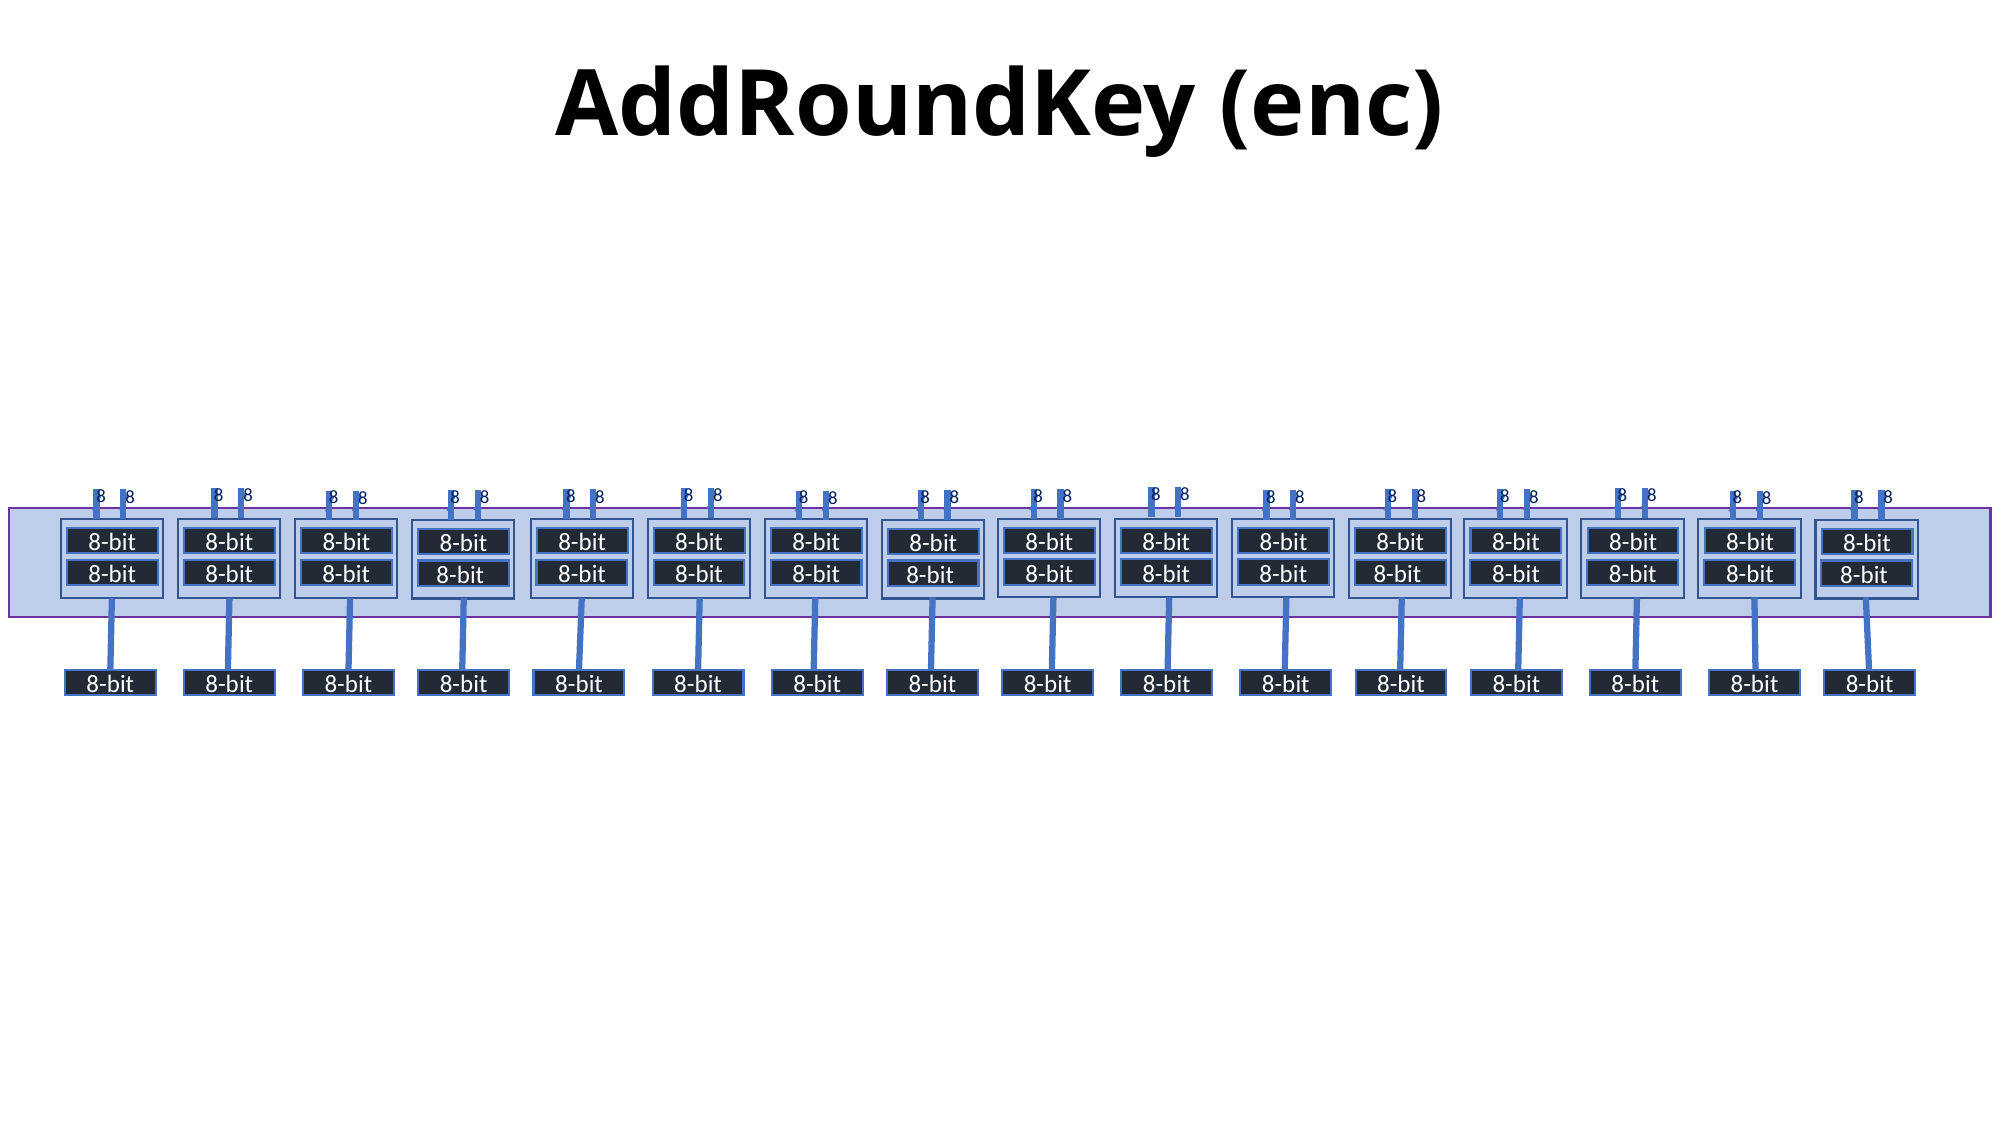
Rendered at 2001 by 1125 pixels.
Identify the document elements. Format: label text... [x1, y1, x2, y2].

text_box [1405, 507, 1516, 618]
text_box [353, 599, 460, 618]
text_box 8-bit [302, 669, 395, 696]
text_box [1523, 599, 1633, 618]
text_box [1865, 597, 1869, 670]
text_box 8-bit [1823, 669, 1916, 696]
text_box 8-bit [1120, 669, 1213, 696]
text_box 8-bit [886, 669, 979, 696]
text_box [1290, 598, 1398, 618]
title AddRoundKey (enc) [137, 47, 1863, 165]
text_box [530, 475, 984, 599]
text_box [585, 599, 696, 618]
text_box [467, 507, 578, 618]
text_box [60, 475, 515, 599]
text_box [1172, 598, 1283, 618]
text_box 8-bit [1001, 669, 1094, 696]
text_box 8-bit [532, 669, 625, 696]
text_box 8-bit [64, 669, 157, 696]
text_box 8-bit [652, 669, 745, 696]
text_box [936, 507, 1050, 618]
text_box 8-bit [1470, 669, 1563, 696]
text_box [1057, 598, 1166, 618]
text_box [703, 599, 812, 618]
text_box 8-bit [771, 669, 864, 696]
text_box 8-bit [183, 669, 276, 696]
text_box 8-bit [1355, 669, 1447, 696]
text_box [818, 599, 929, 618]
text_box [1464, 475, 1918, 599]
text_box [1640, 599, 1751, 618]
text_box 8-bit [1589, 669, 1682, 696]
text_box [233, 599, 346, 618]
text_box [8, 507, 108, 618]
text_box [115, 599, 226, 618]
text_box 8-bit [1239, 669, 1332, 696]
text_box 8-bit [1708, 669, 1801, 696]
text_box [1870, 507, 1992, 618]
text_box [578, 598, 582, 671]
text_box 8-bit [417, 669, 510, 696]
text_box [1758, 599, 1863, 618]
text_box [997, 474, 1452, 598]
